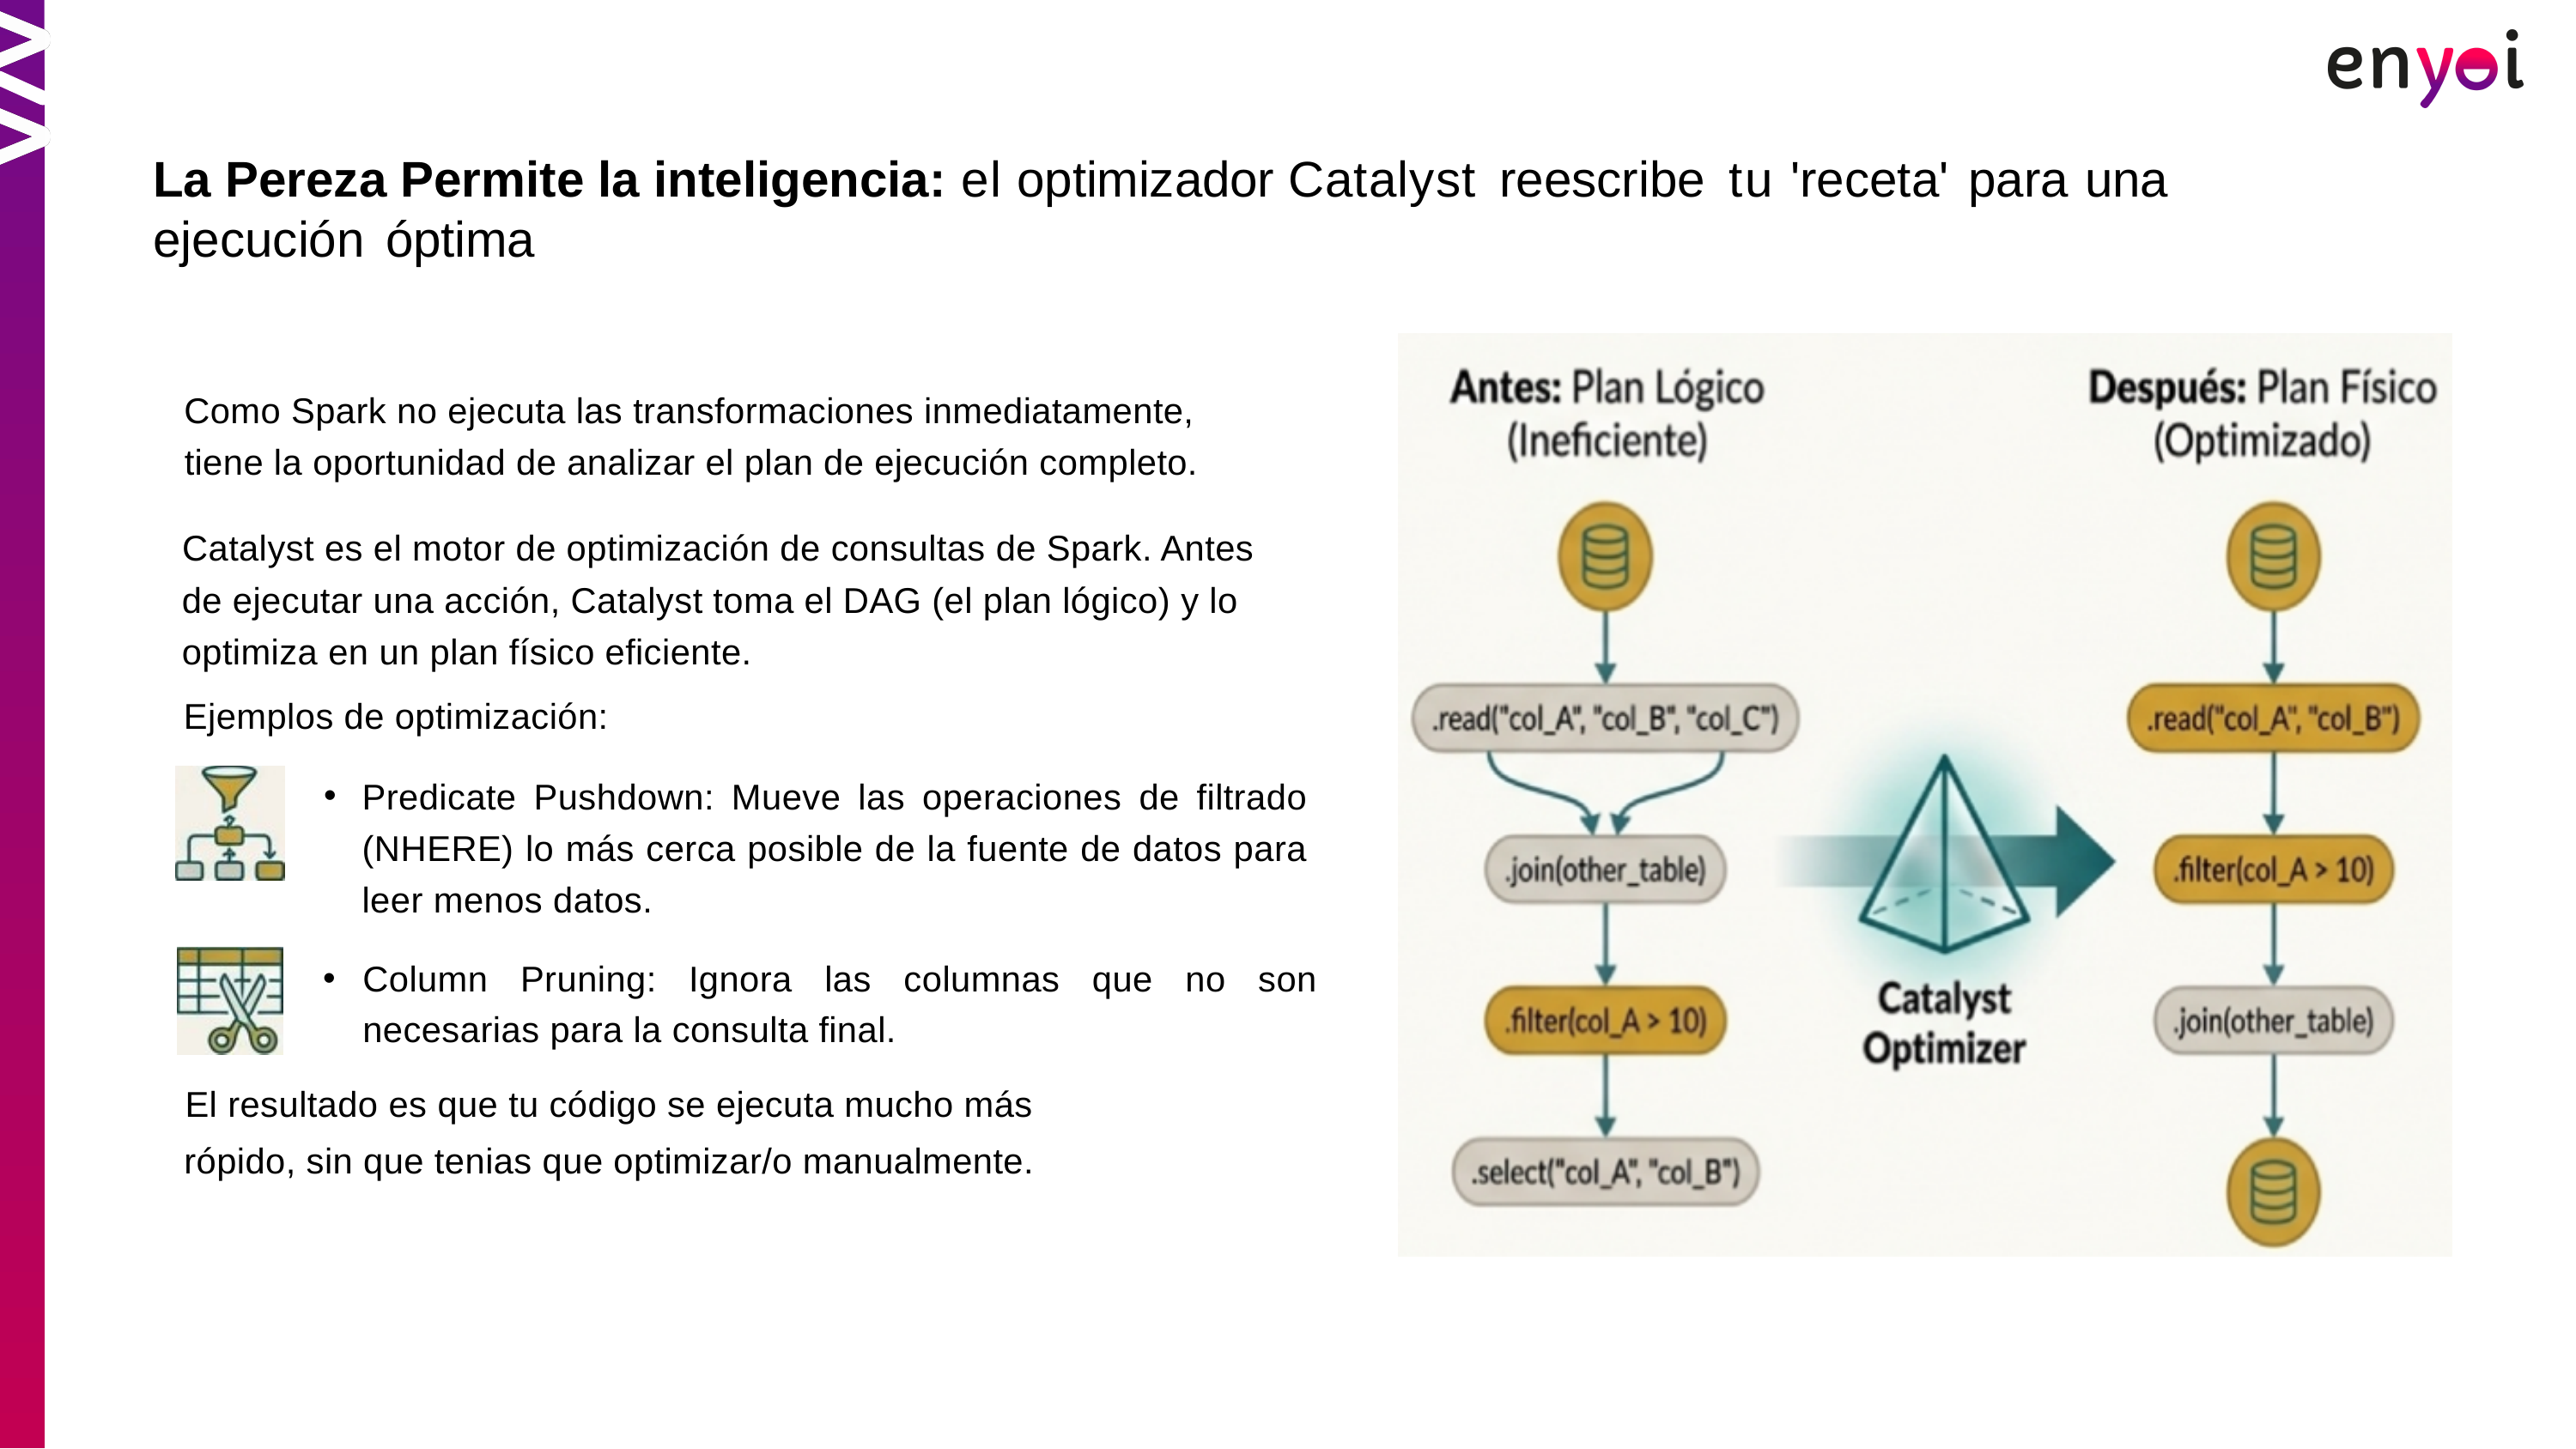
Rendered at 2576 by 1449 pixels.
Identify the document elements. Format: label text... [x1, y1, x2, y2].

text_box Como Spark no ejecuta las transformaciones inmediatamente, tiene la oportunidad de analizar el plan de ejecución completo. Catalyst es el motor de optimización de consultas de Spark. Antes de ejecutar una acción, Catalyst toma el DAG (el plan lógico) y lo optimiza en un plan físico eficiente. Ejemplos de optimización: Predicate Pushdown: Mueve las operaciones de filtrado (NHERE) lo más cerca posible de la fuente de datos para leer menos datos. Column Pruning: Ignora las columnas que no son necesarias para la consulta final. El resultado es que tu código se ejecuta mucho más rópido, sin que tenias que optimizar/o manualmente. [167, 372, 1332, 1188]
picture [177, 946, 283, 1055]
text_box [2328, 29, 2524, 108]
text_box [0, 0, 53, 1449]
picture [175, 765, 285, 881]
picture [1398, 333, 2453, 1257]
text_box La Pereza Permite la inteligencia: el optimizador Catalyst reescribe tu 'receta' para una ejecución óptima [140, 140, 2281, 274]
